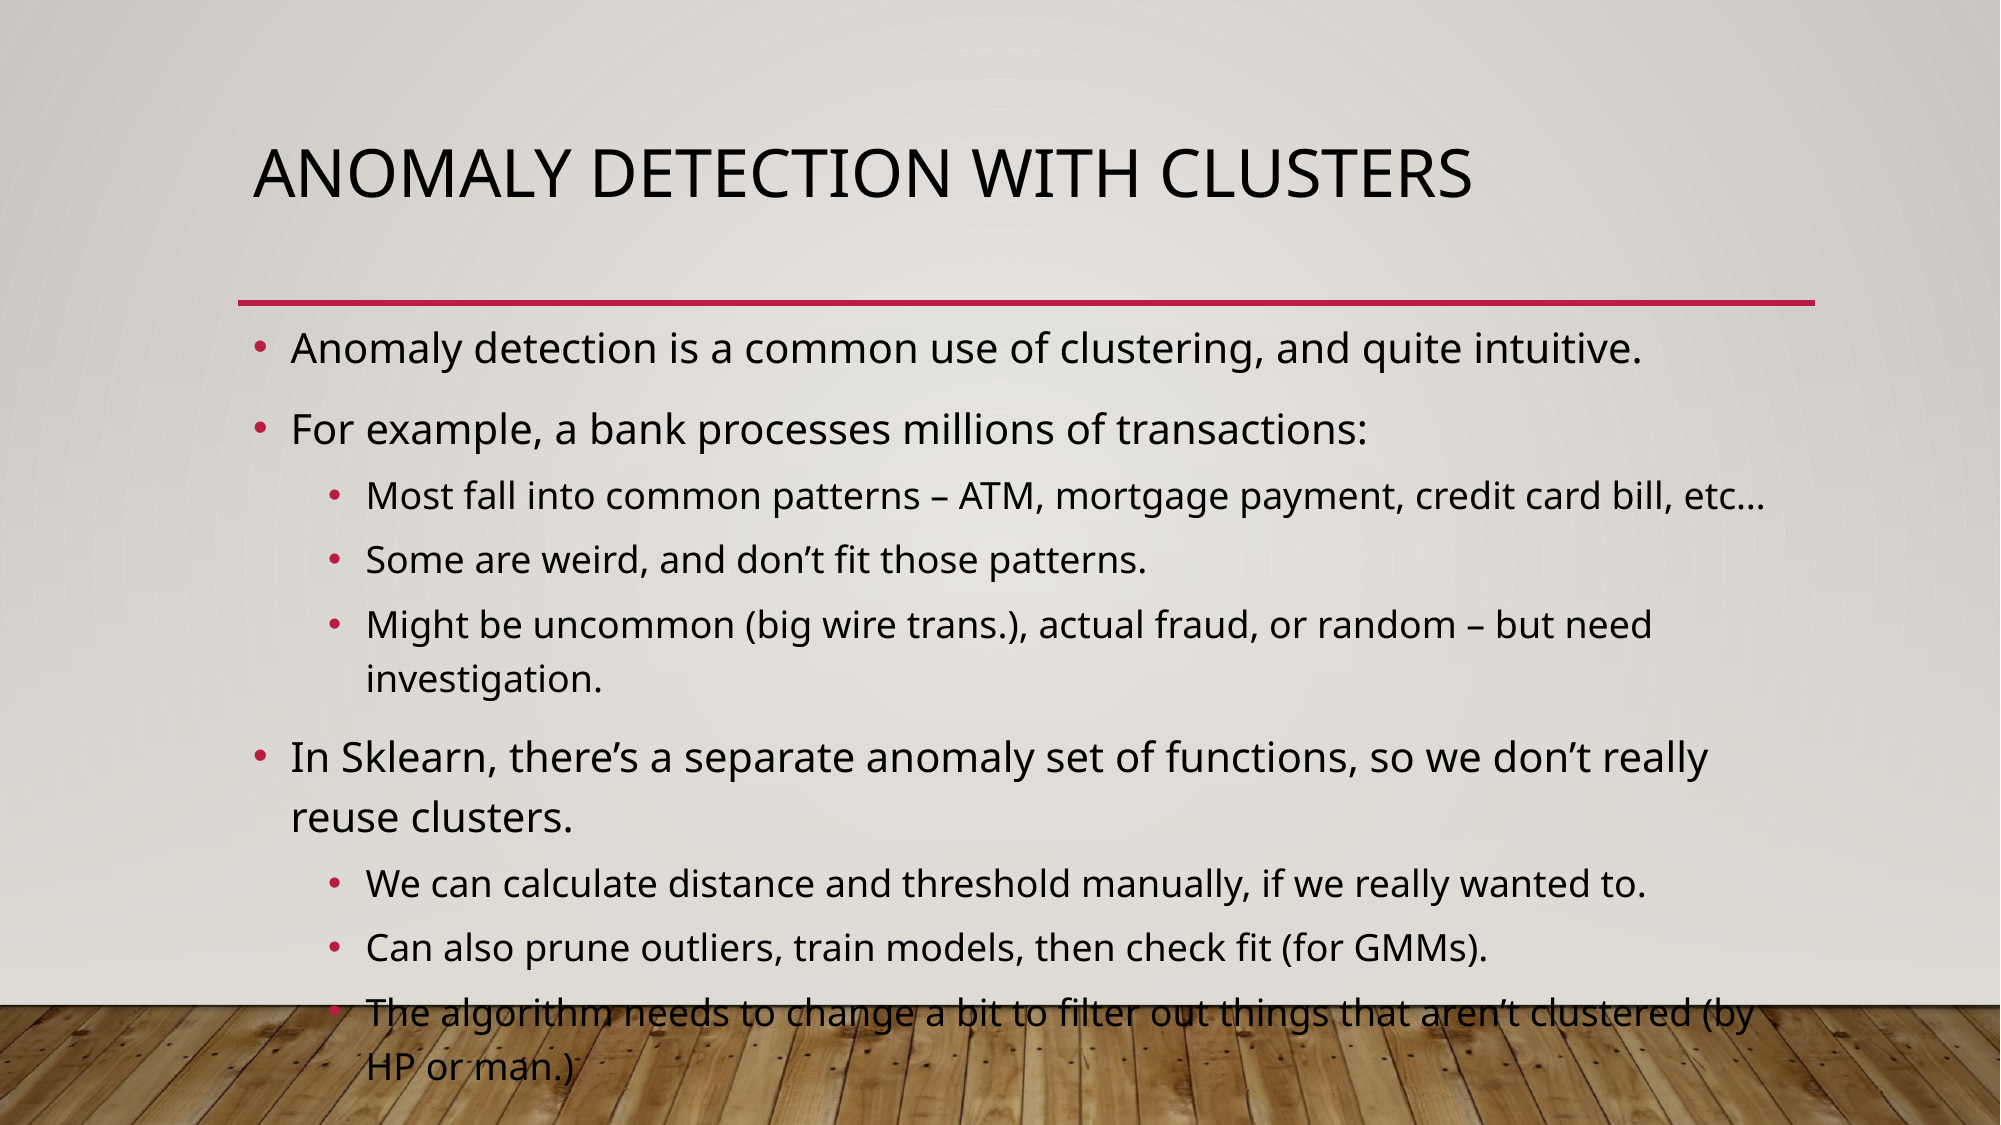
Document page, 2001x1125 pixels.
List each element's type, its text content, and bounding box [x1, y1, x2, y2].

list Anomaly detection is a common use of clustering, and quite intuitive. For example, a bank processes millions of transactions: Most fall into common patterns – ATM, mortgage payment, credit card bill, etc… Some are weird, and don’t fit those patterns. Might be uncommon (big wire trans.), actual fraud, or random – but need investigation. In Sklearn, there’s a separate anomaly set of functions, so we don’t really reuse clusters. We can calculate distance and threshold manually, if we really wanted to. Can also prune outliers, train models, then check fit (for GMMs). The algorithm needs to change a bit to filter out things that aren’t clustered (by HP or man.) [238, 304, 1814, 993]
title Anomaly Detection with Clusters [238, 131, 1814, 304]
picture [0, 1005, 2000, 1125]
